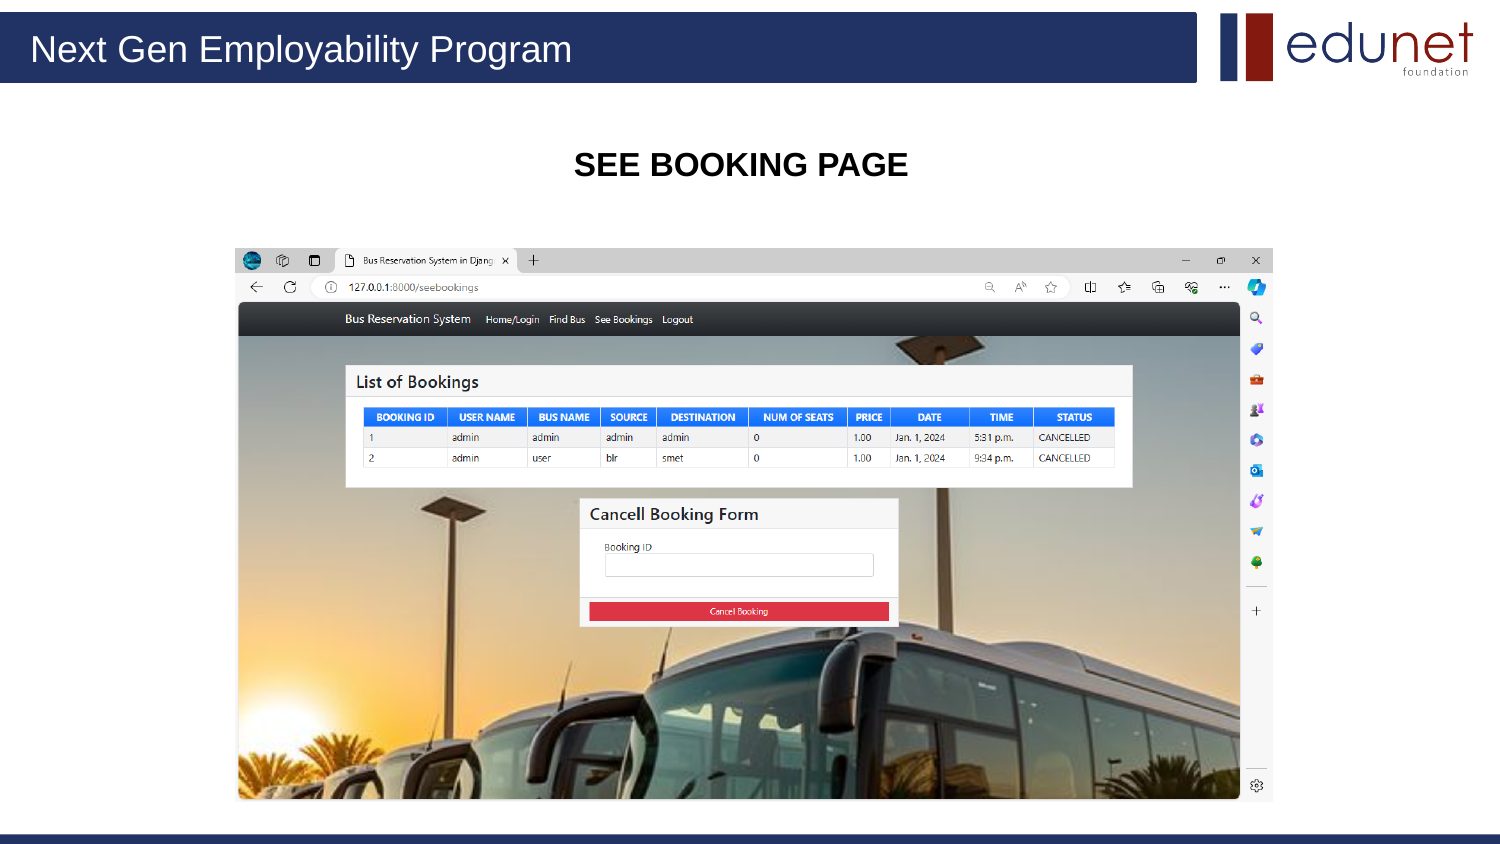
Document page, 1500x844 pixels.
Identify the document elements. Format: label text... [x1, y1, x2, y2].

picture [1279, 14, 1482, 83]
picture [234, 248, 1273, 802]
title SEE BOOKING PAGE [17, 123, 1467, 198]
